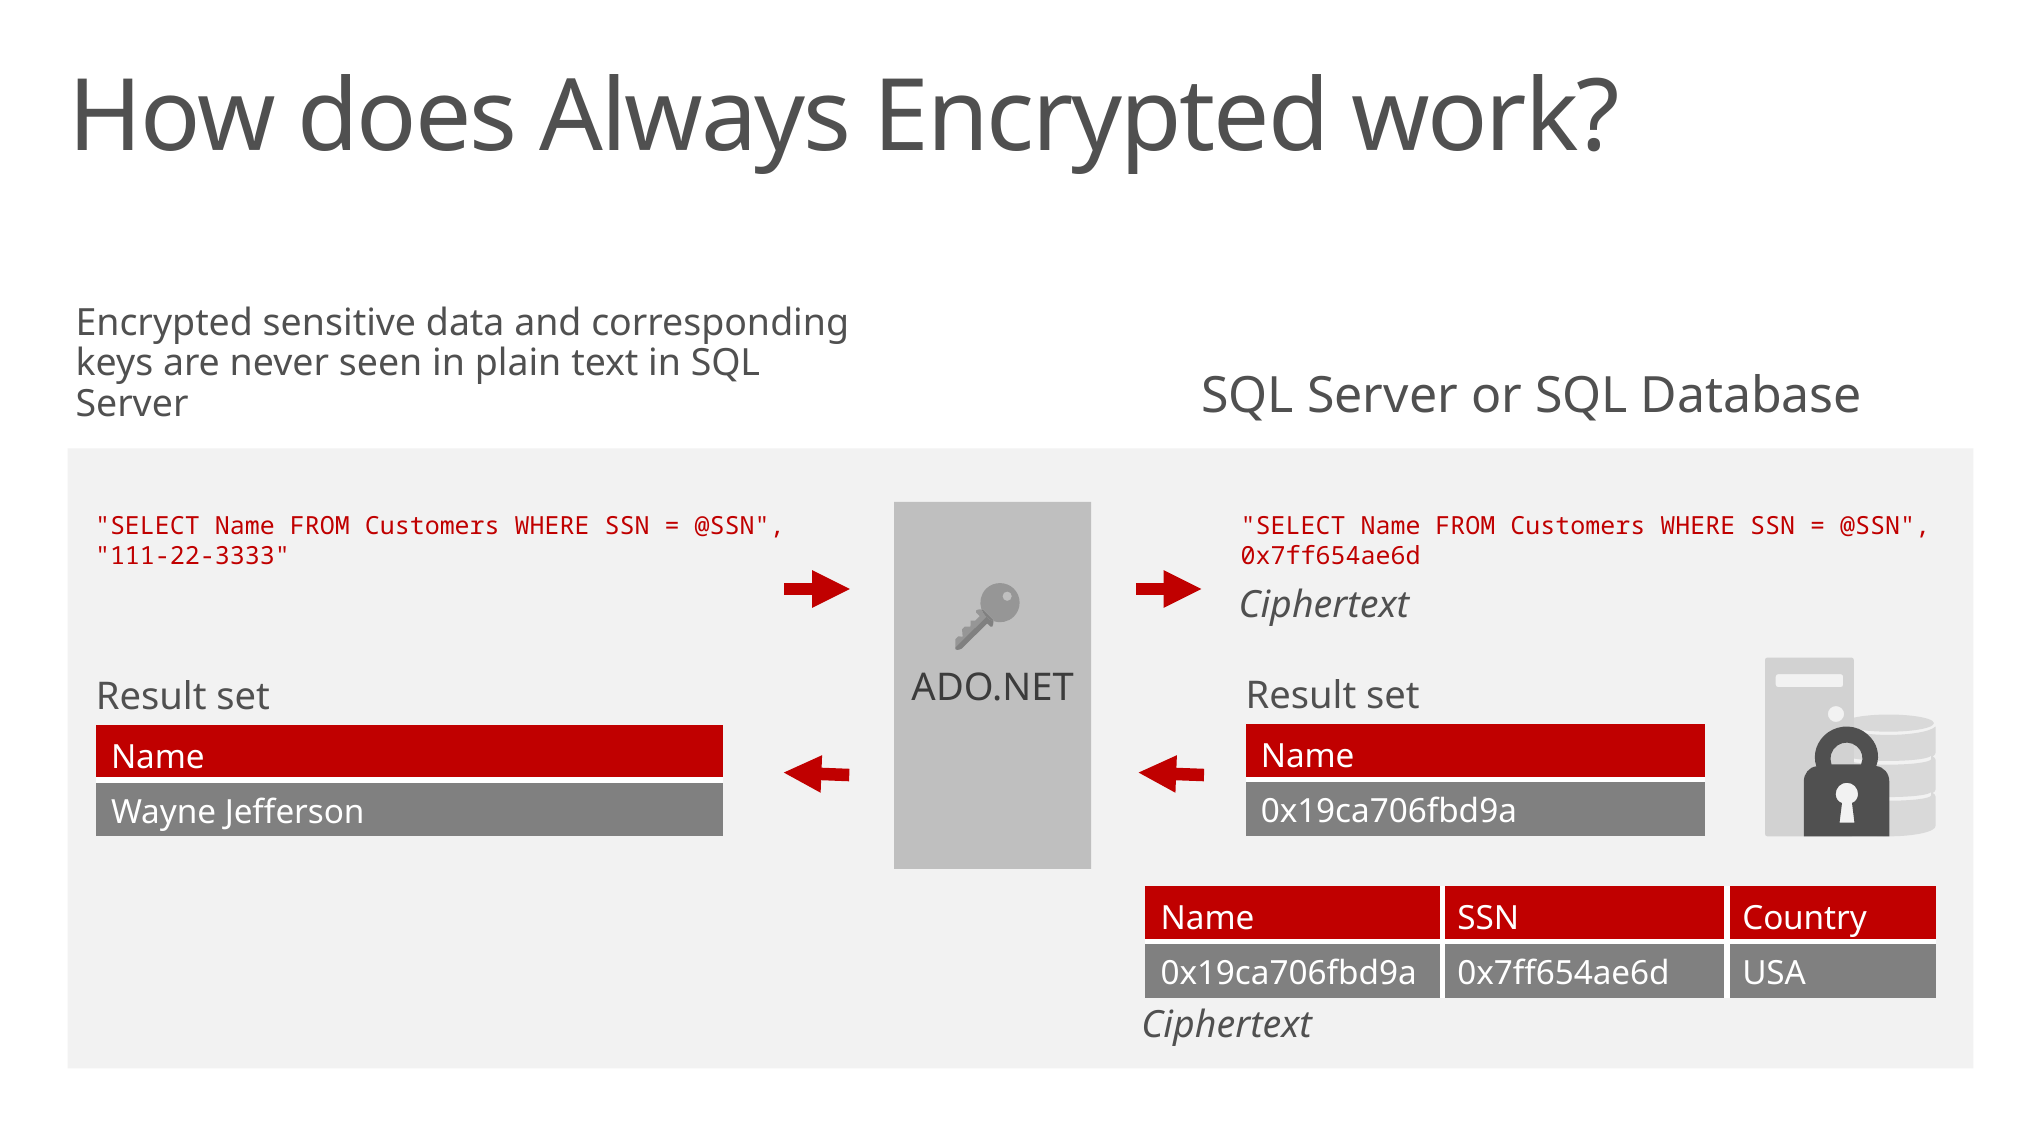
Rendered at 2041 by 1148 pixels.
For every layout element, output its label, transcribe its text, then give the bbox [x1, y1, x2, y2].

text_box "SELECT Name FROM Customers WHERE SSN = @SSN", "111-22-3333" [80, 501, 873, 577]
text_box [67, 448, 1974, 1069]
table_header Name [1246, 724, 1705, 777]
text_box [1764, 656, 1855, 838]
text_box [1841, 714, 1936, 837]
table_cell 0x7ff654ae6d [1445, 944, 1724, 984]
table_header SSN [1445, 886, 1724, 939]
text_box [1803, 726, 1890, 837]
table_cell USA [1730, 944, 1936, 984]
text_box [1138, 772, 1205, 776]
table_cell Wayne Jefferson [96, 783, 723, 836]
text_box Result set [95, 646, 456, 726]
table_cell 0x19ca706fbd9a [1145, 944, 1440, 984]
title How does Always Encrypted work? [45, 48, 1996, 199]
text_box Encrypted sensitive data and corresponding keys are never seen in plain text in SQL Server [44, 278, 895, 449]
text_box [1207, 501, 2041, 656]
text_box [955, 580, 1030, 652]
text_box ADO.NET [893, 501, 1092, 870]
text_box SQL Server or SQL Database [1179, 355, 1884, 431]
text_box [783, 772, 850, 776]
table_header Name [1145, 886, 1440, 939]
table_header Country [1730, 886, 1936, 939]
text_box Result set [1245, 656, 1568, 725]
text_box Ciphertext [1110, 984, 2024, 1066]
table_header Name [96, 725, 723, 777]
table_cell 0x19ca706fbd9a [1246, 782, 1705, 836]
